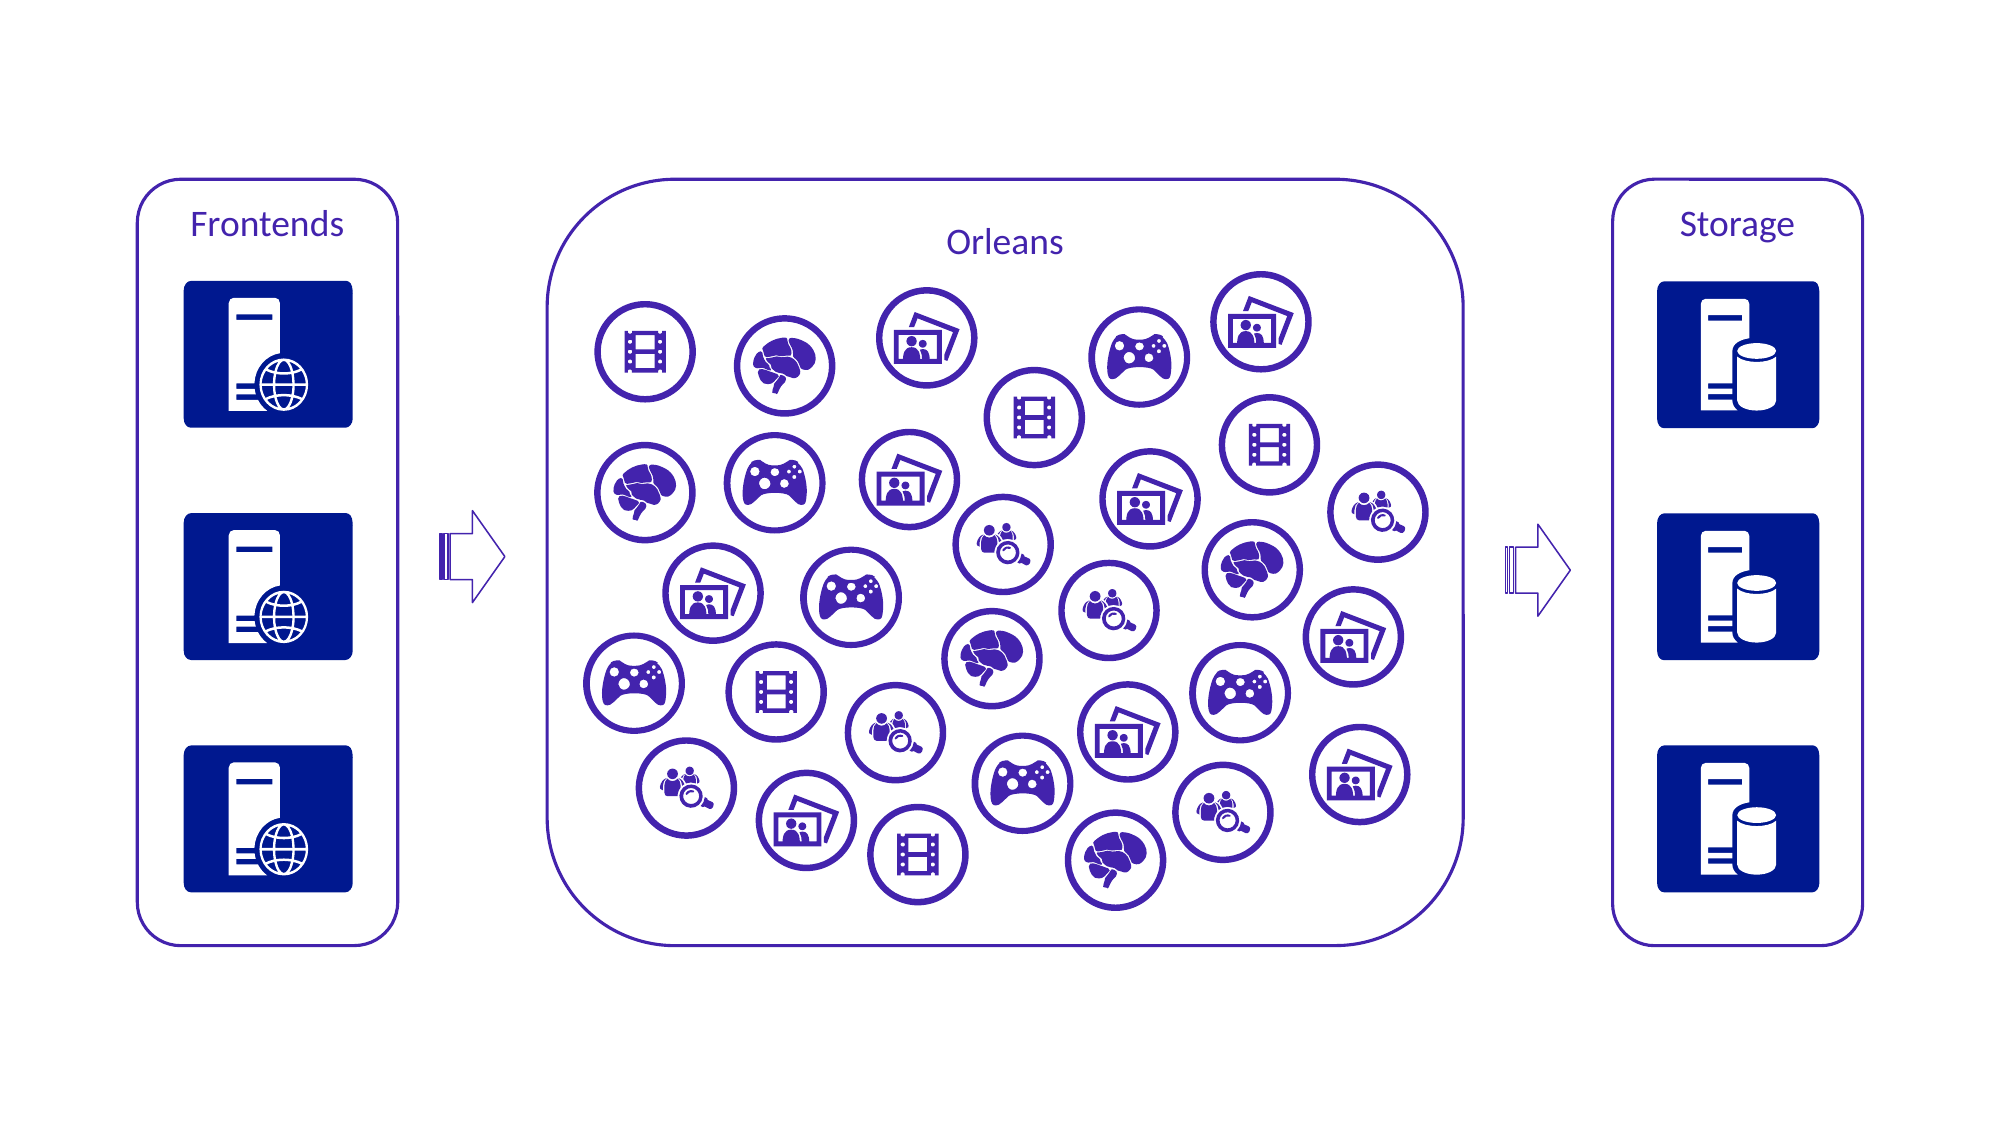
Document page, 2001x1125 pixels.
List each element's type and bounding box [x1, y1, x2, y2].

text_box [137, 179, 1863, 946]
